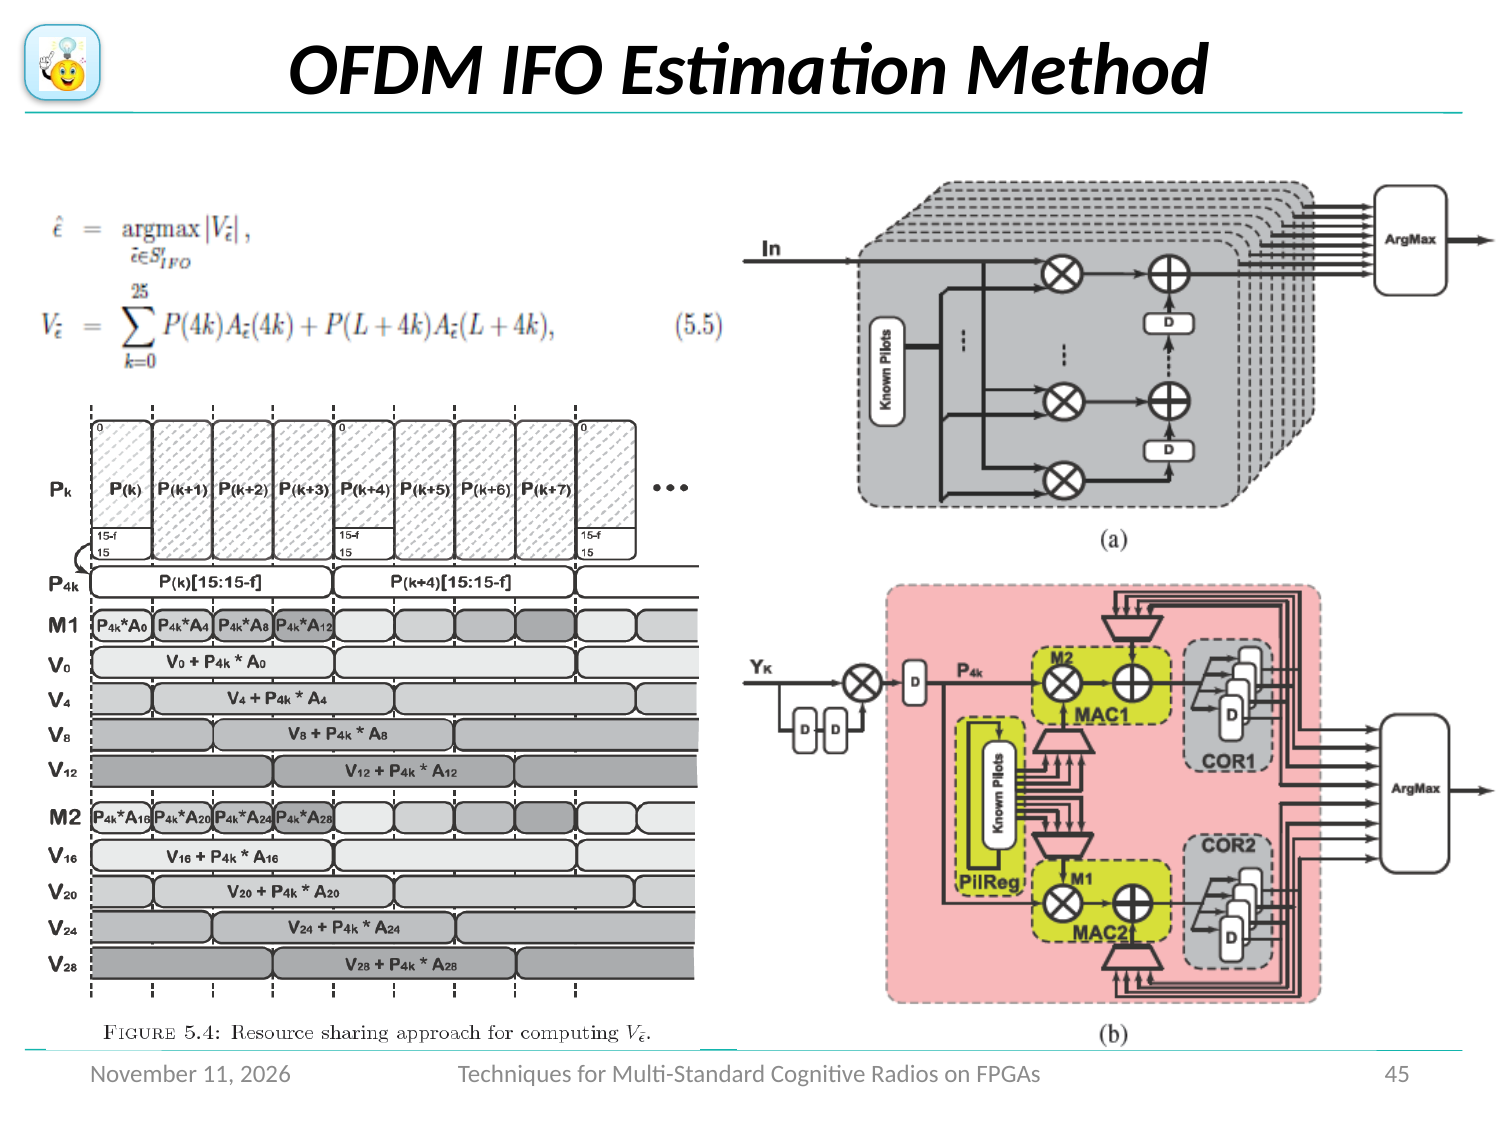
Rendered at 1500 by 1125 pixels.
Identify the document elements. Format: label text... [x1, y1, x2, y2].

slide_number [75, 1060, 425, 1103]
slide_number 45 [1074, 1058, 1425, 1103]
title OFDM IFO Estimation Method [75, 12, 1425, 118]
picture [737, 146, 1500, 1051]
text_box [24, 24, 101, 101]
footer Techniques for Multi-Standard Cognitive Radios on FPGAs [437, 1042, 1063, 1103]
picture [46, 399, 700, 1051]
picture [37, 212, 729, 376]
